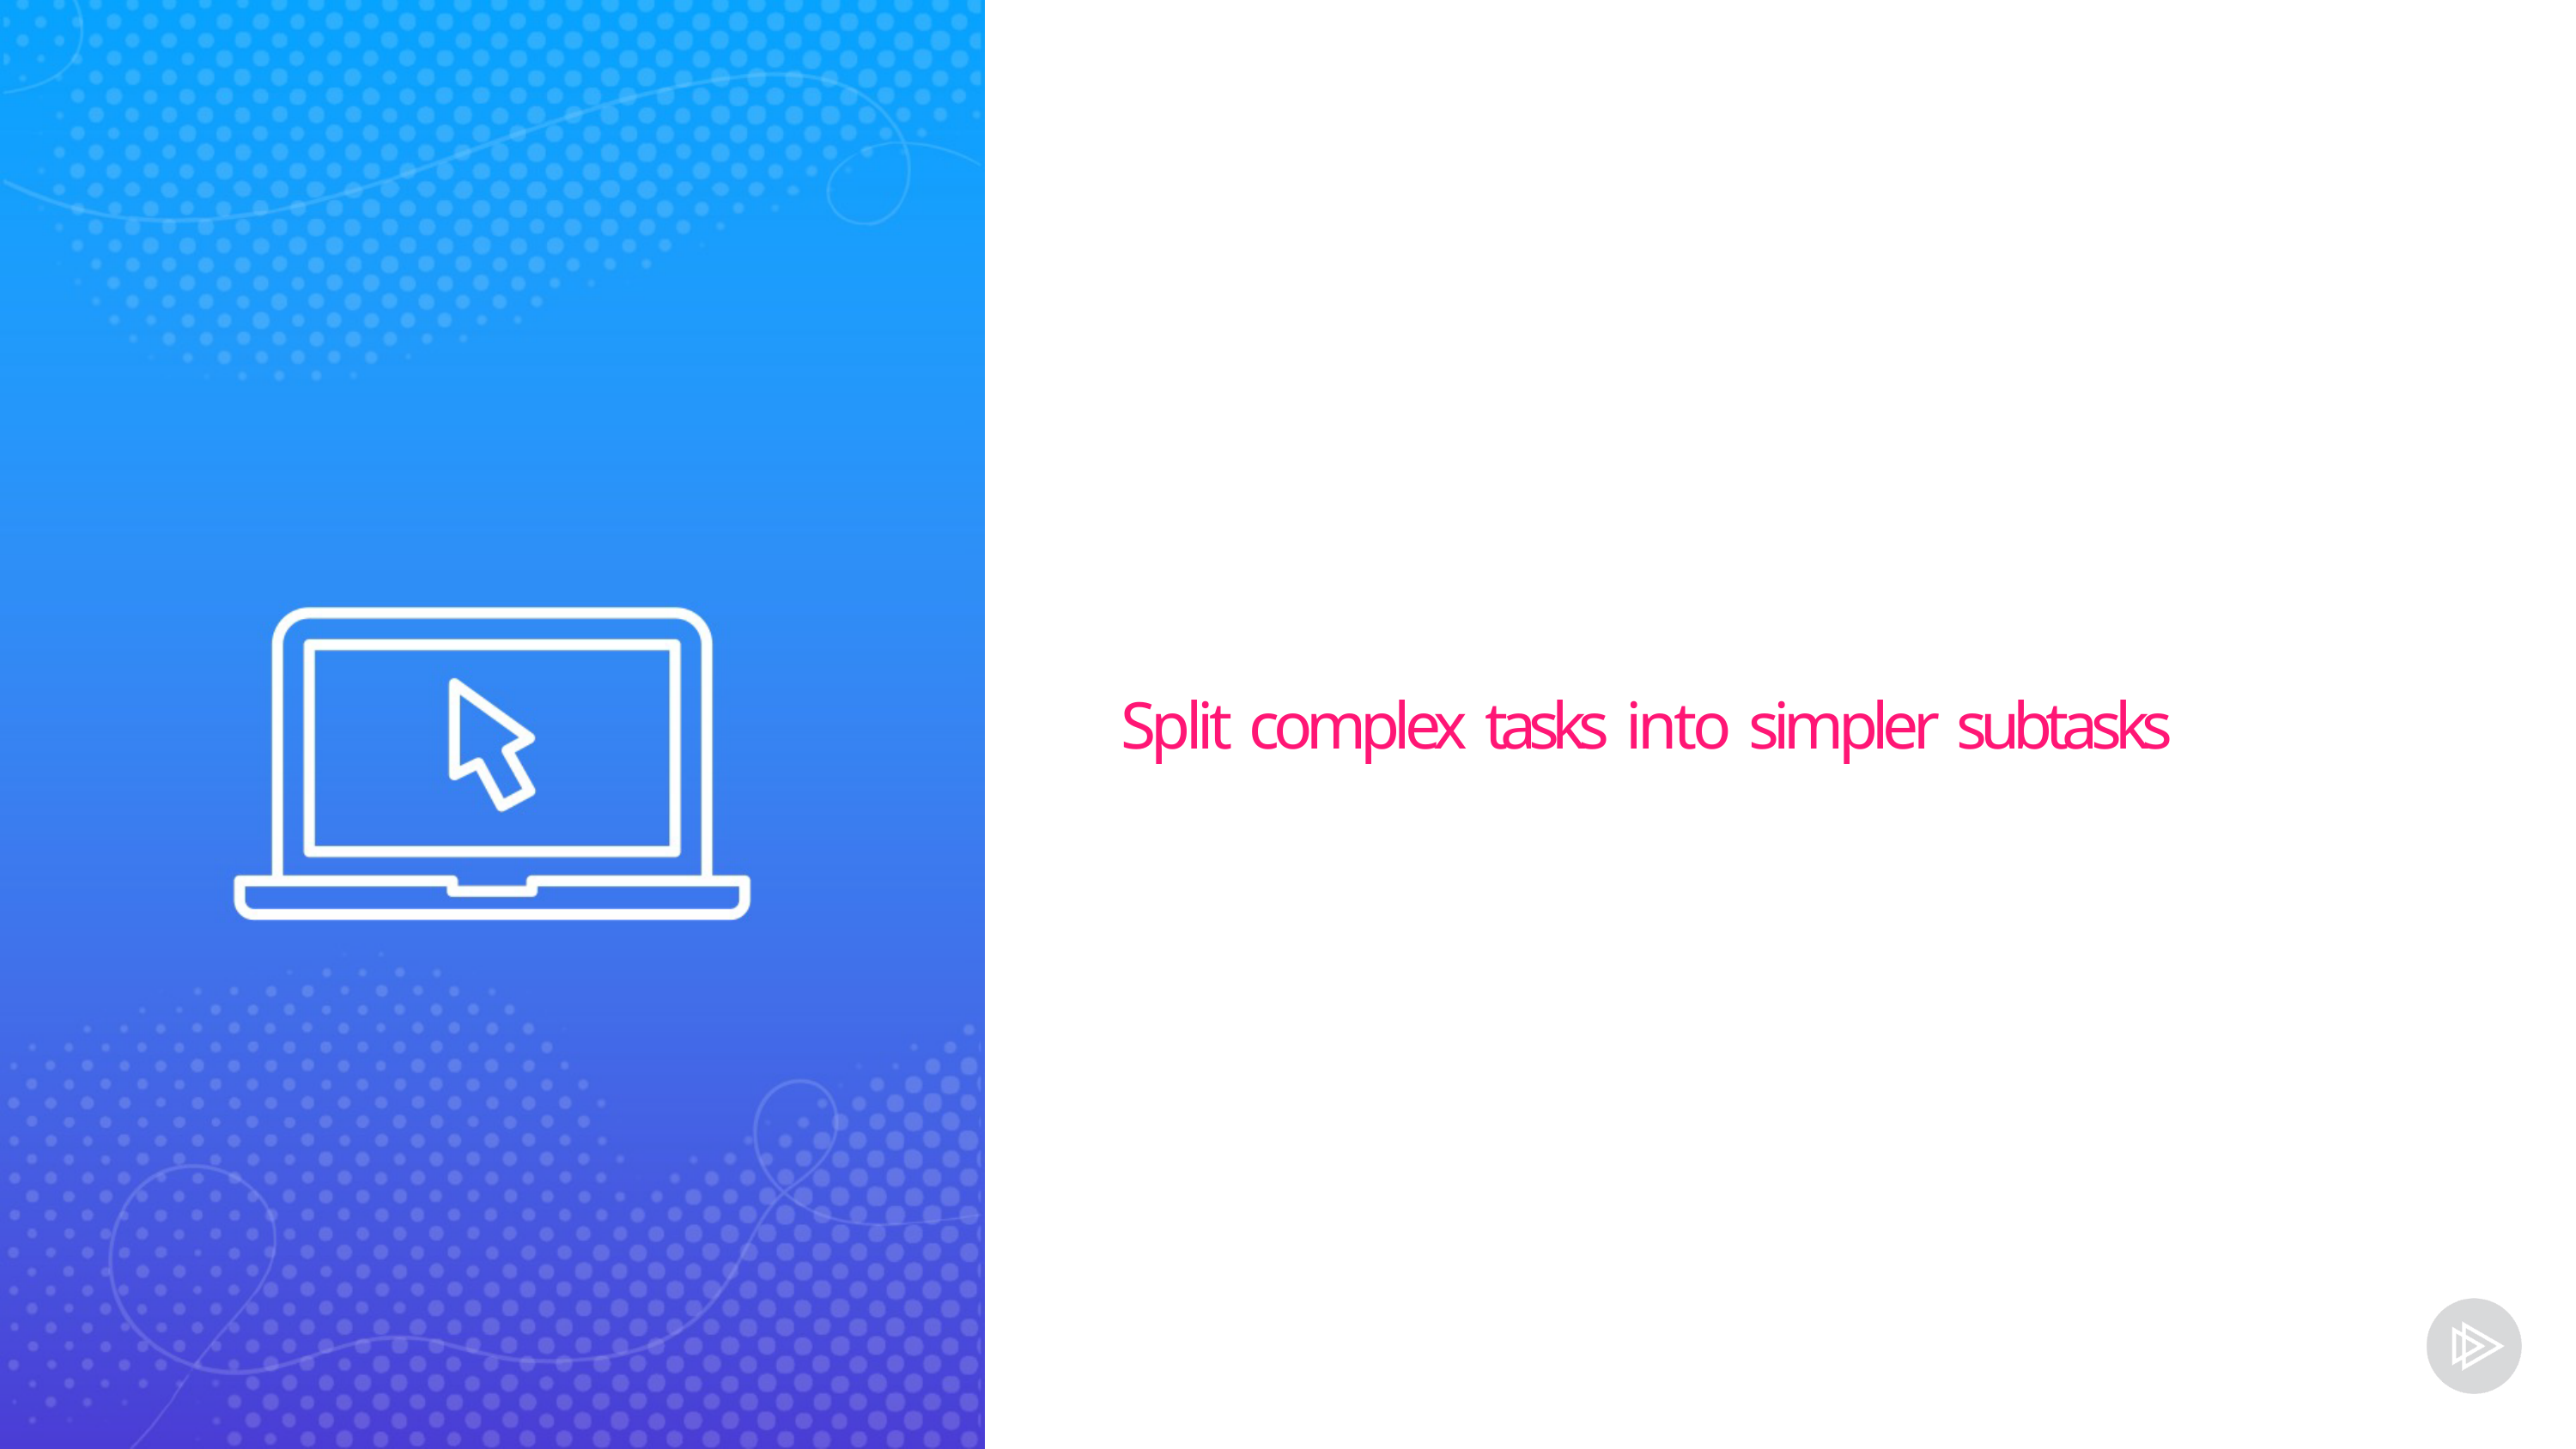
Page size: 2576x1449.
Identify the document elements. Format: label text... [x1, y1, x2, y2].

picture [2427, 1298, 2522, 1394]
title Split complex tasks into simpler subtasks [1119, 682, 2368, 927]
picture [0, 0, 985, 1449]
